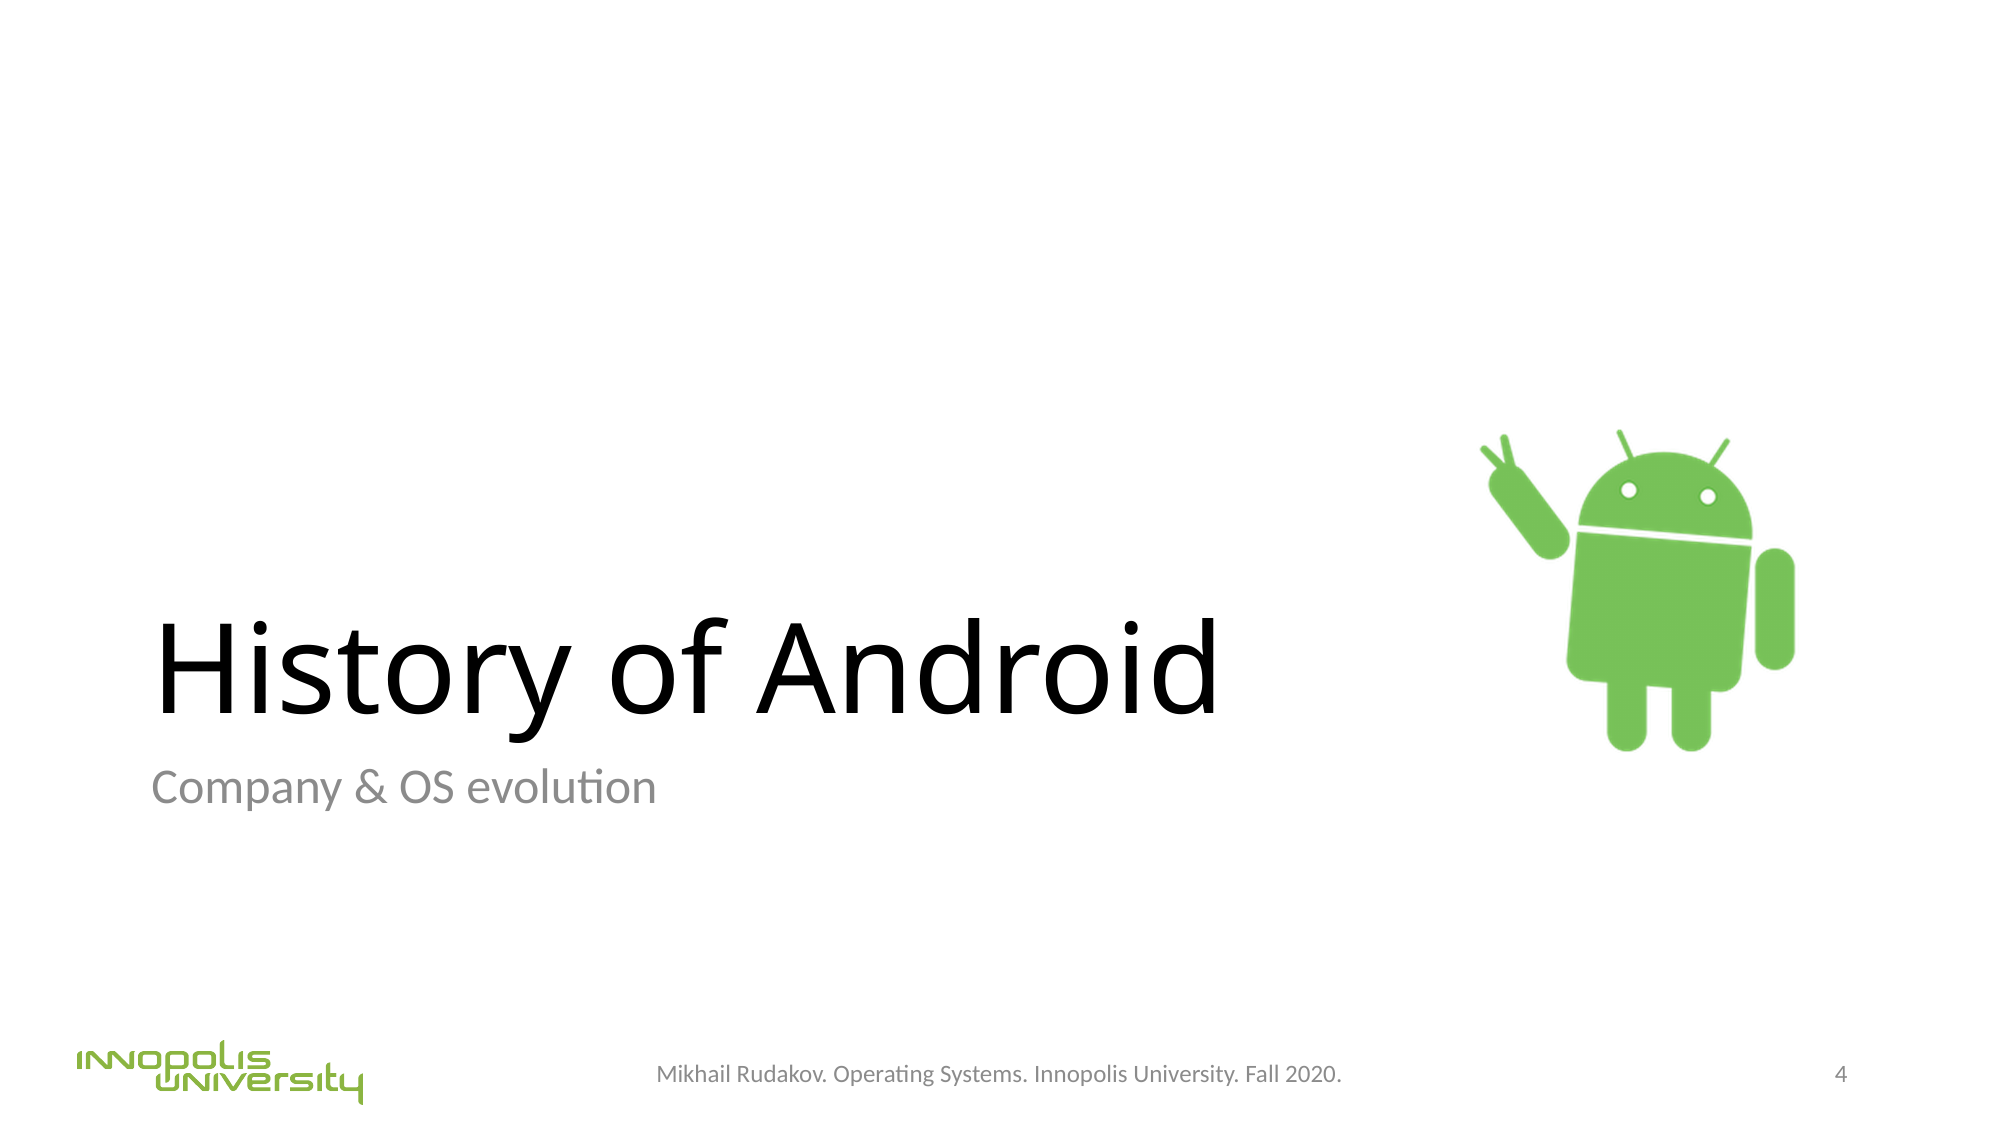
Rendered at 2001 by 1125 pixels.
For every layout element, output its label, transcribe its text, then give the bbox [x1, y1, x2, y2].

footer Mikhail Rudakov. Operating Systems. Innopolis University. Fall 2020. [587, 1042, 1412, 1103]
slide_number 4 [1412, 1042, 1863, 1103]
picture [77, 1040, 363, 1105]
title History of Android [136, 280, 1862, 749]
picture [1475, 428, 1800, 753]
list Company & OS evolution [136, 752, 1862, 999]
